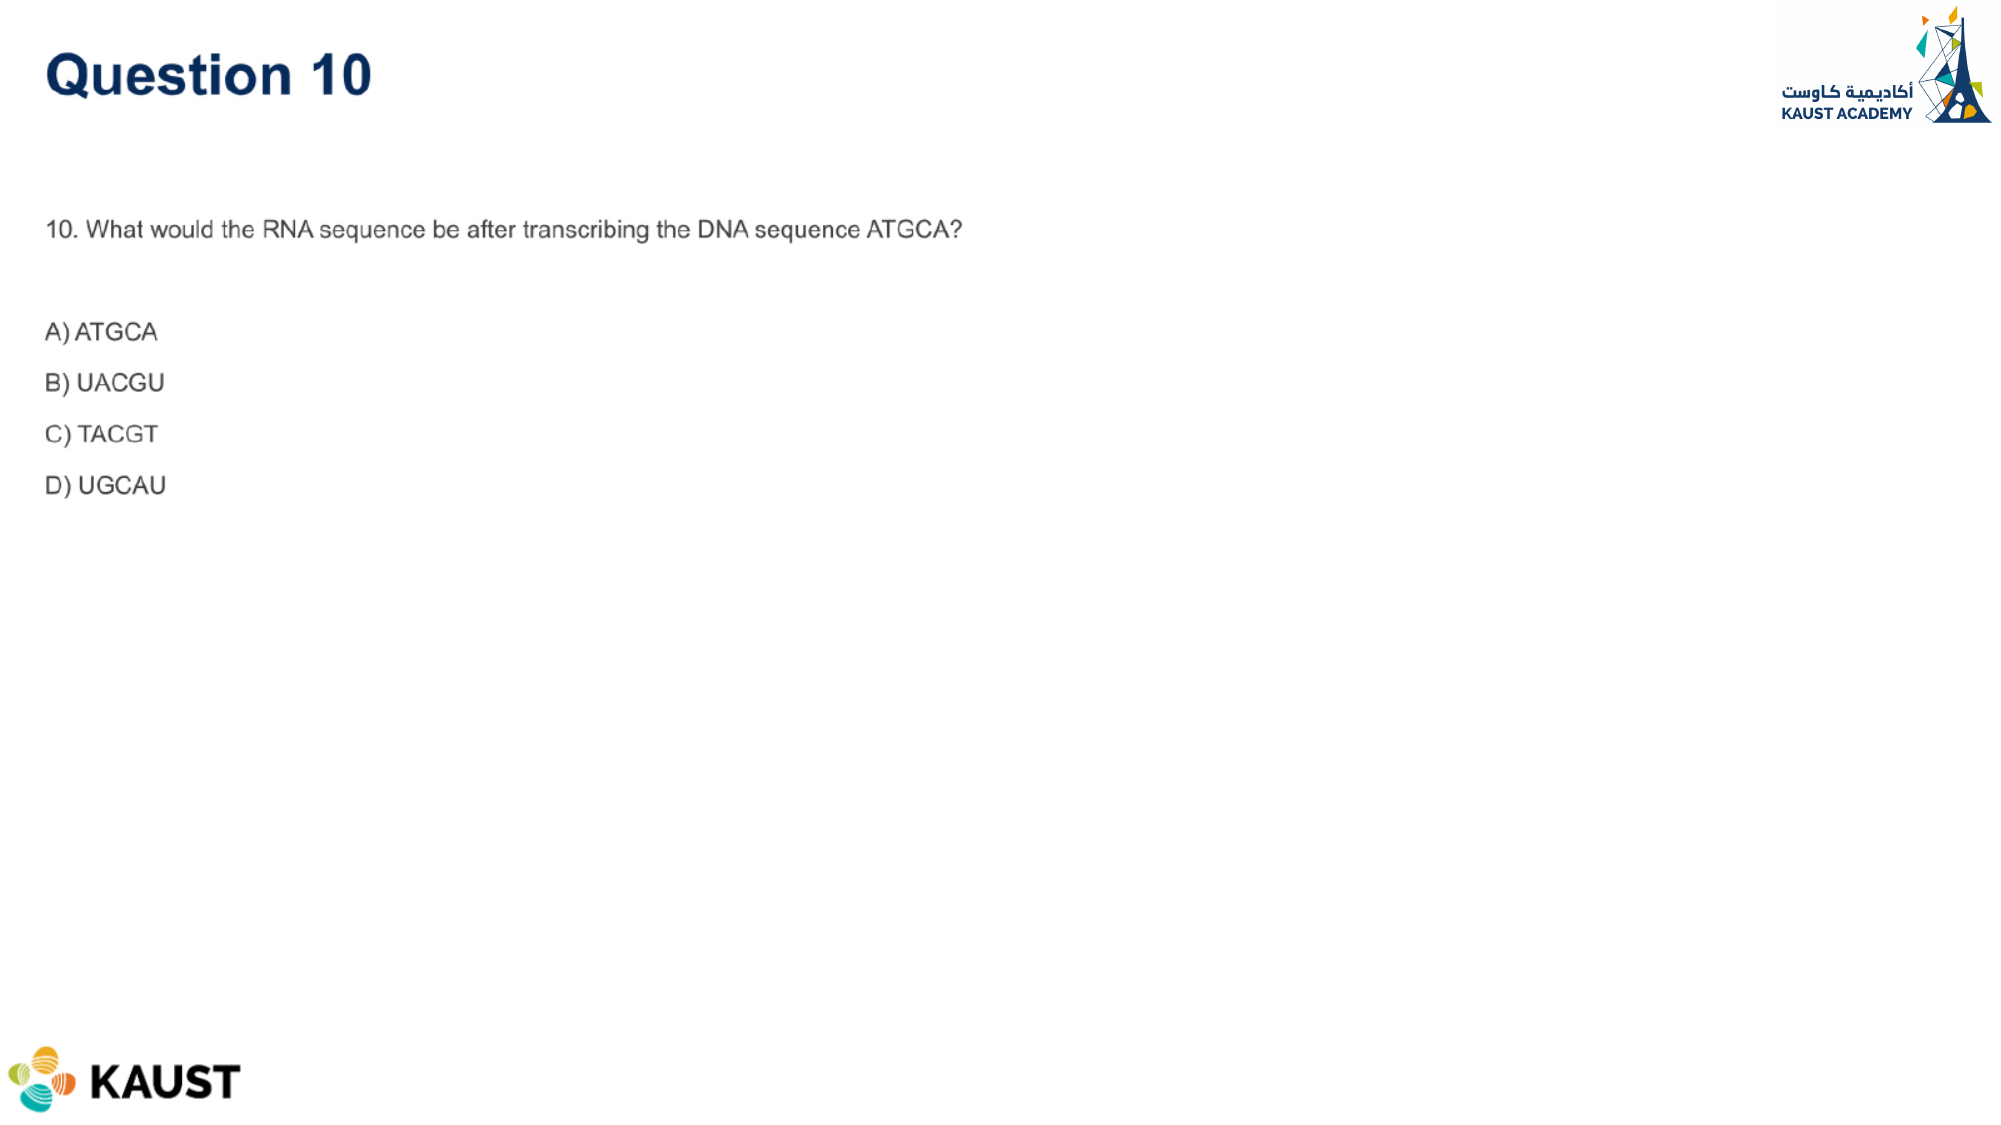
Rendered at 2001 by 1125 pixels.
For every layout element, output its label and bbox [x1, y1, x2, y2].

picture [1, 1037, 250, 1123]
picture [25, 15, 1072, 606]
picture [1774, 0, 2000, 129]
